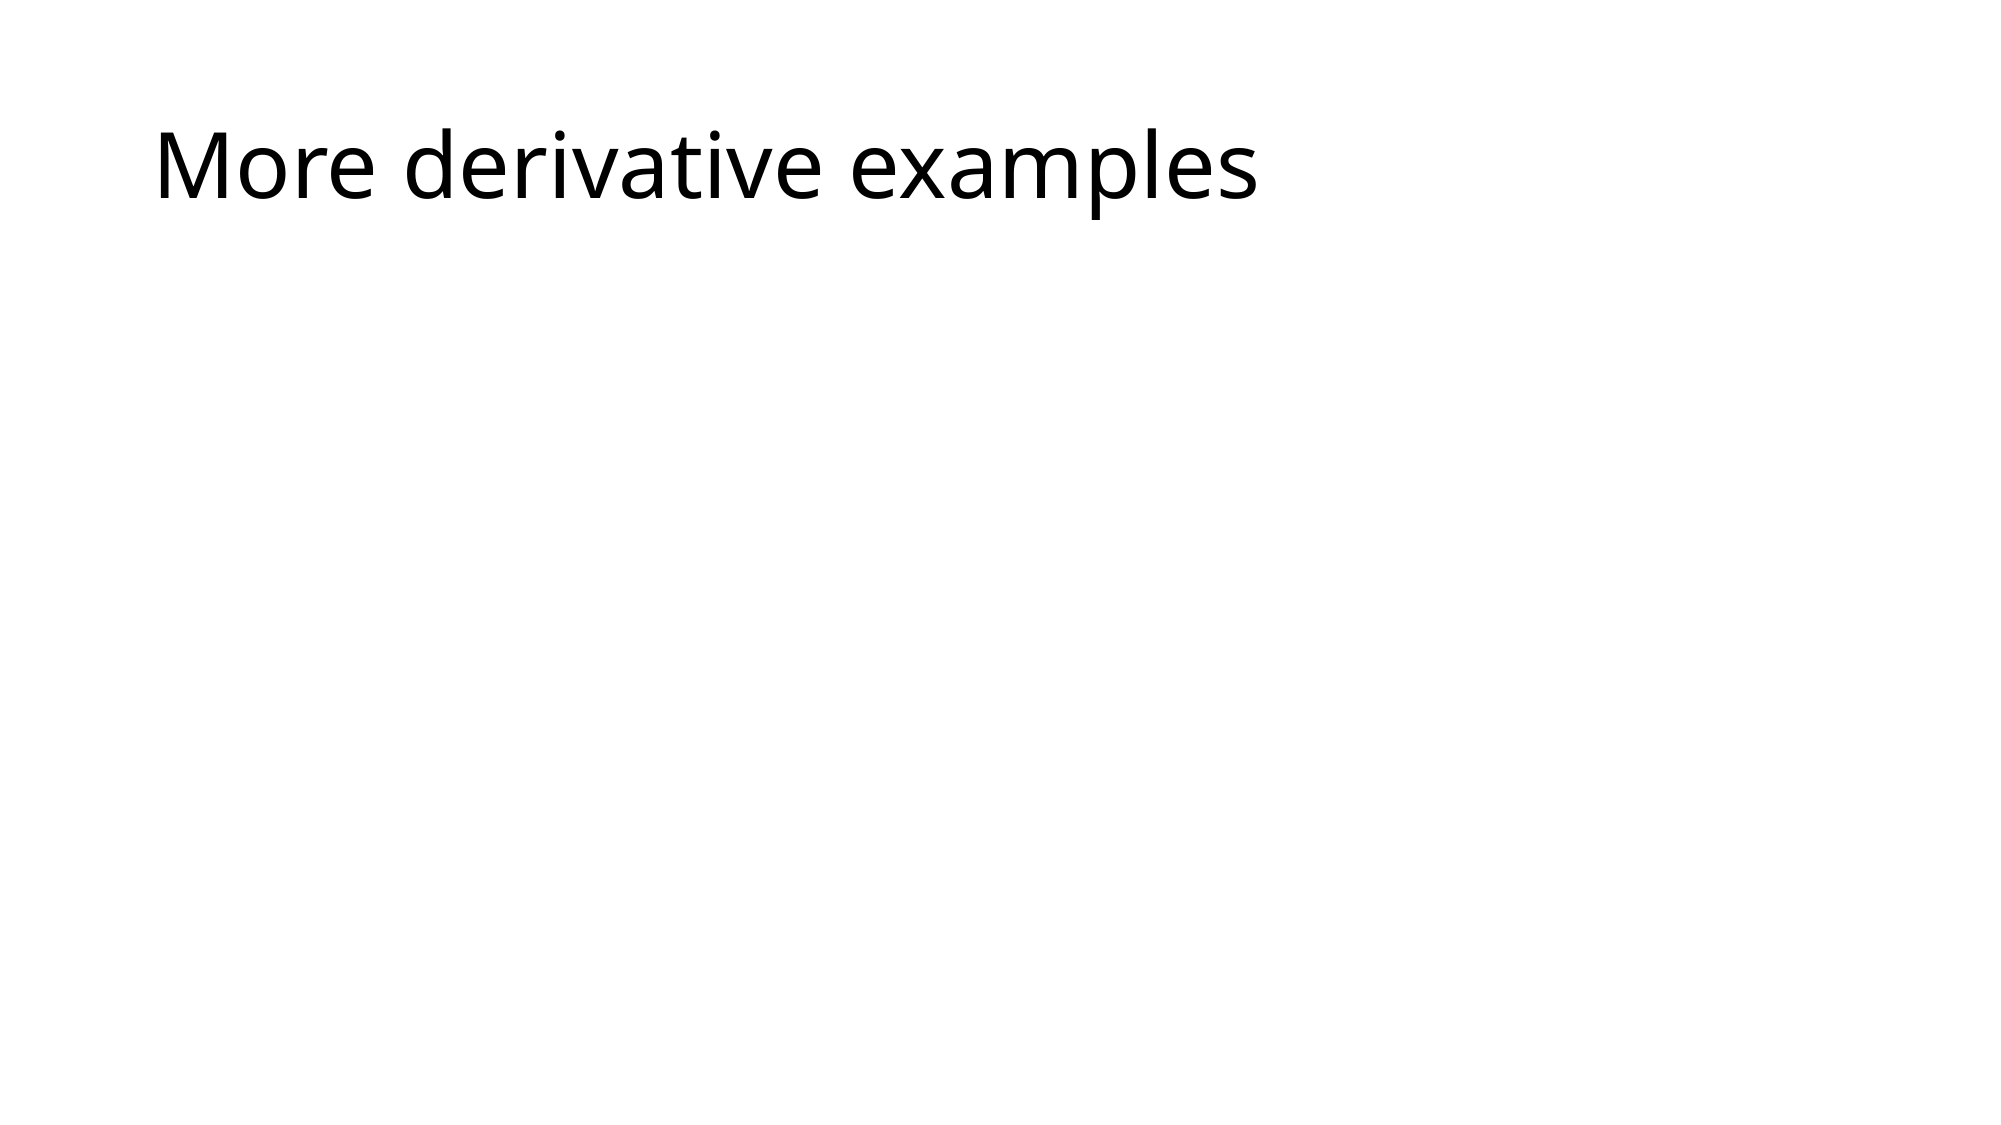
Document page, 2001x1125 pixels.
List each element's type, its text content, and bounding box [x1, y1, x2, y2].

title More derivative examples [137, 59, 1863, 278]
